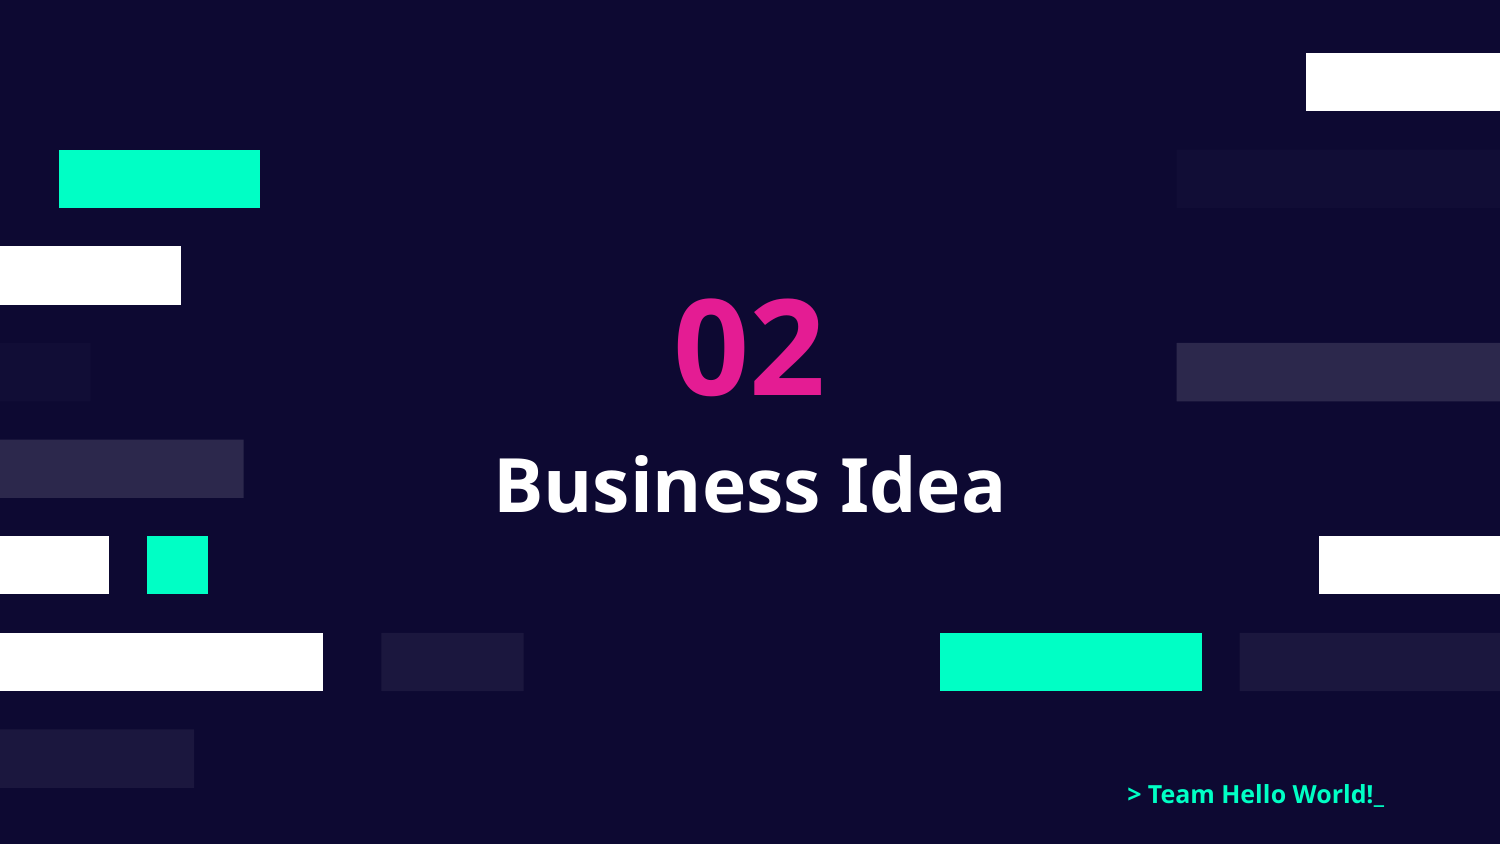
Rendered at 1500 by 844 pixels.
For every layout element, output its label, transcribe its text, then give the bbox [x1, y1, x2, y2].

title 02 [58, 341, 1441, 422]
title Business Idea [58, 445, 1441, 519]
text_box > Team Hello World!_ [1112, 778, 1500, 818]
